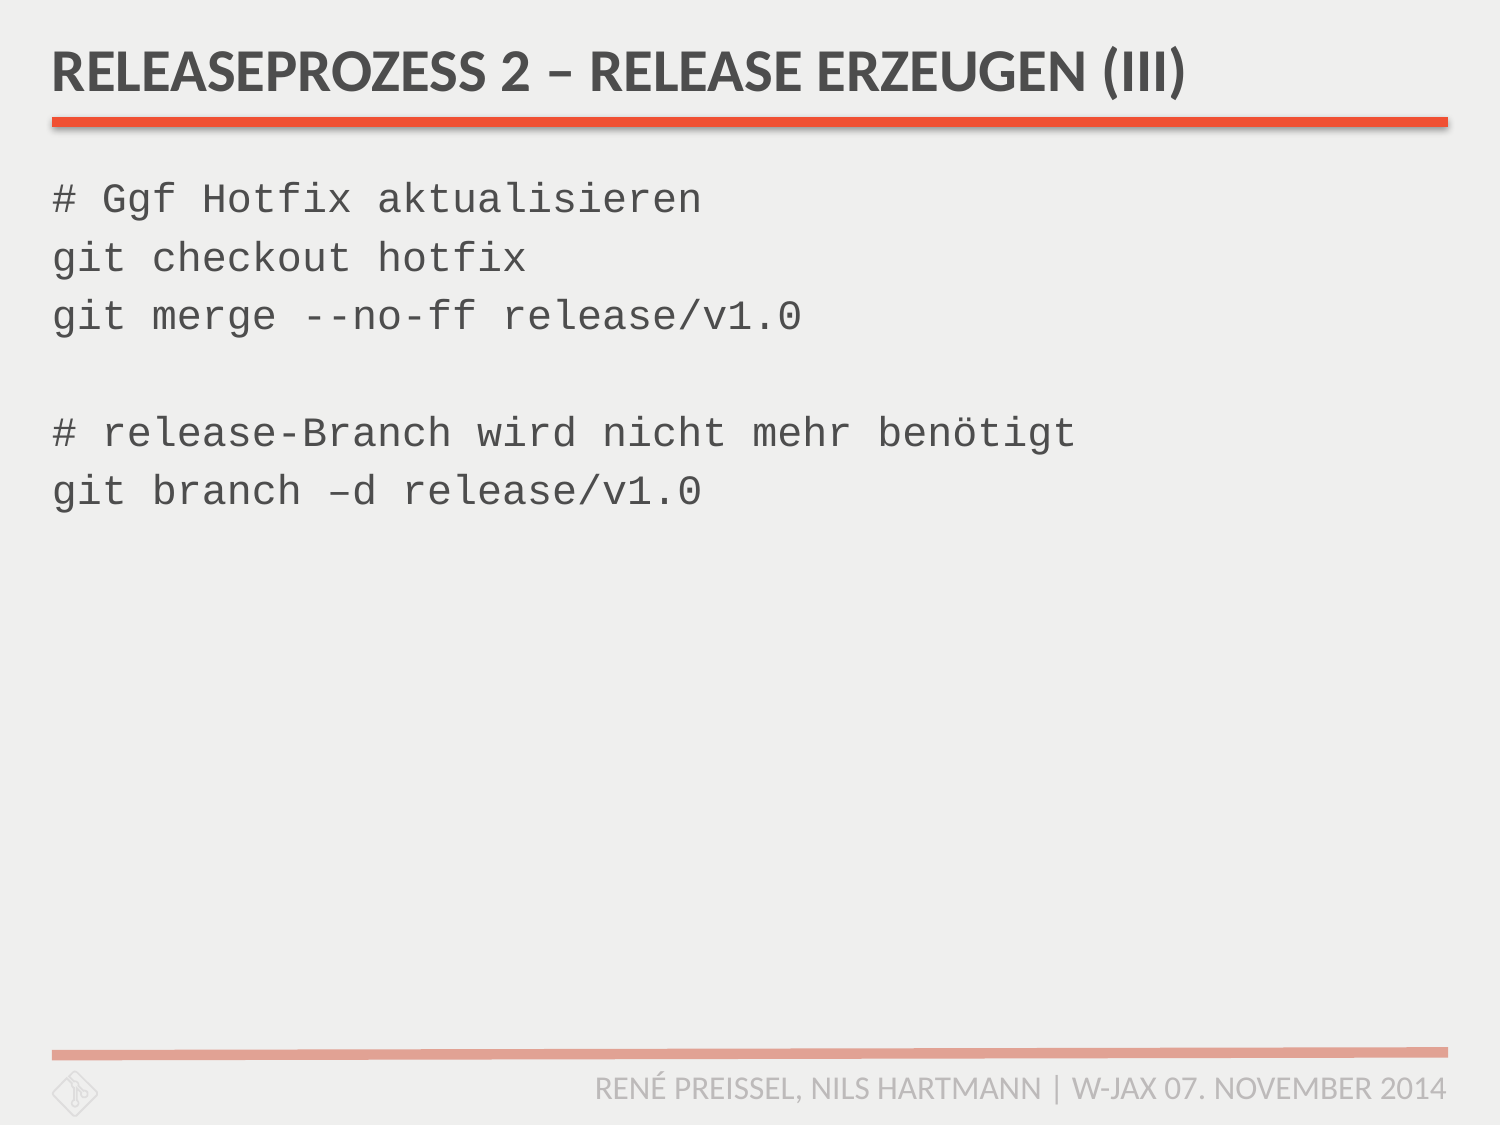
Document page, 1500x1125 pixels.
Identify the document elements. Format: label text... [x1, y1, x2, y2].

title RELEASEPROZESS 2 – RELEASE ERZEUGEN (III) [51, 30, 1449, 104]
list # Ggf Hotfix aktualisieren git checkout hotfix git merge --no-ff release/v1.0 # release-Branch wird nicht mehr benötigt git branch –d release/v1.0 [51, 170, 1449, 1005]
